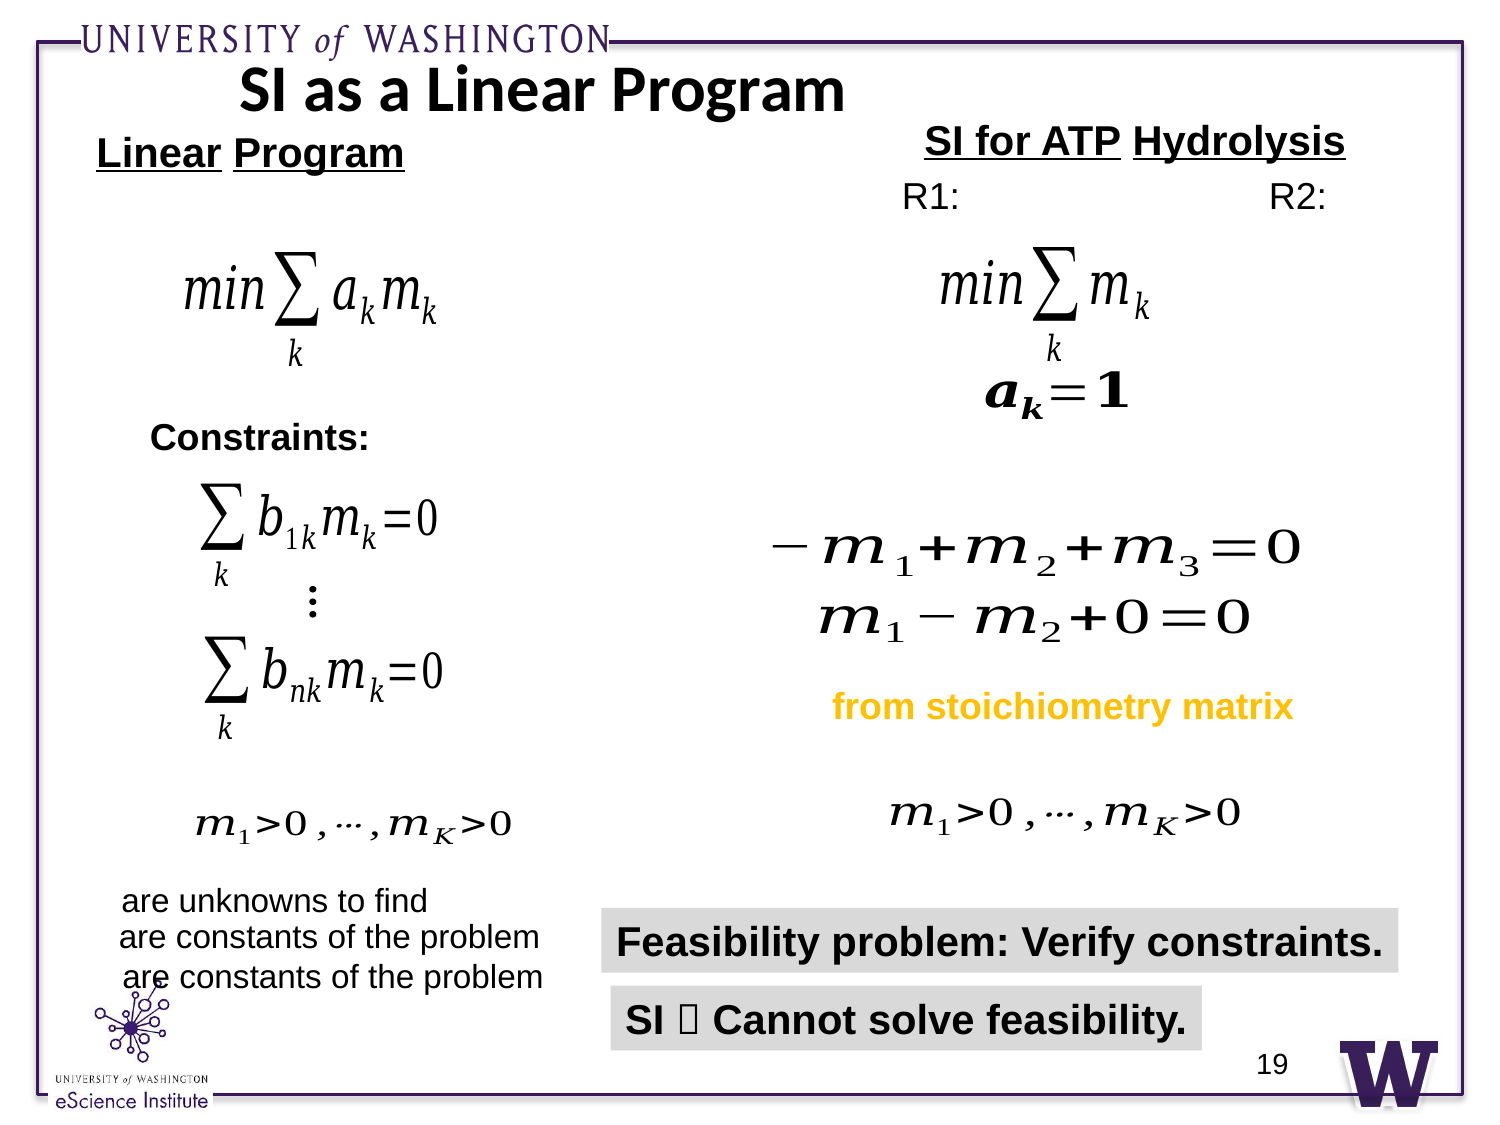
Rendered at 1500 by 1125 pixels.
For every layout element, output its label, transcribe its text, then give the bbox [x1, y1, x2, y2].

picture [200, 978, 210, 986]
picture [1340, 1096, 1438, 1107]
picture [1340, 1041, 1438, 1093]
text_box Feasibility problem: Verify constraints. [601, 907, 1399, 973]
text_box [309, 585, 317, 618]
picture [126, 979, 135, 986]
title SI as a Linear Program [75, 37, 1013, 175]
text_box SI  Cannot solve feasibility. [610, 985, 1202, 1051]
picture [81, 24, 609, 37]
picture [48, 978, 213, 1113]
text_box Linear Program [81, 118, 420, 183]
text_box SI for ATP Hydrolysis [909, 106, 1361, 172]
slide_number 19 [1241, 1037, 1325, 1098]
text_box Constraints: [135, 405, 386, 466]
